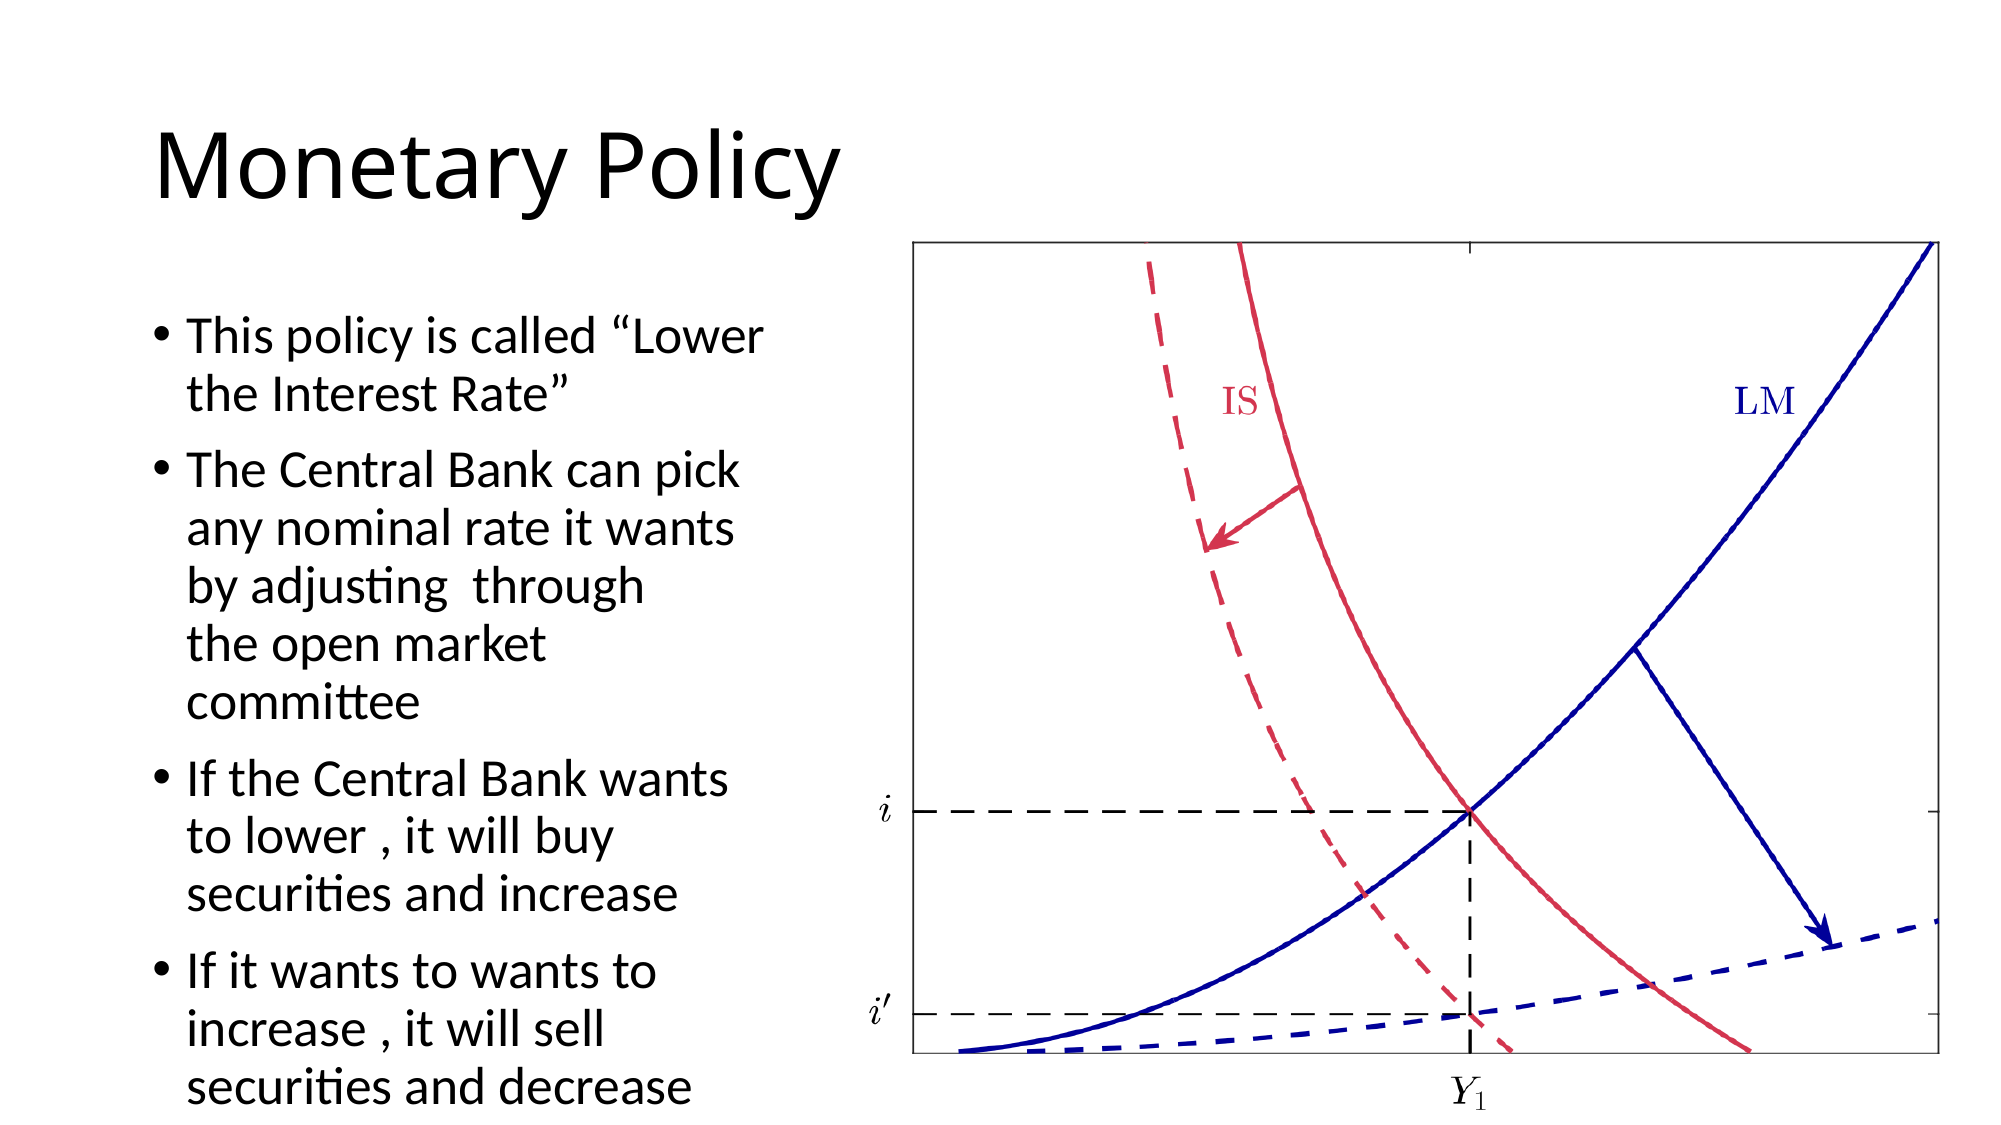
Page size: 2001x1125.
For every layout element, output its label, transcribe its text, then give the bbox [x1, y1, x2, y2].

title Monetary Policy [137, 59, 1863, 278]
picture [836, 206, 2000, 1125]
